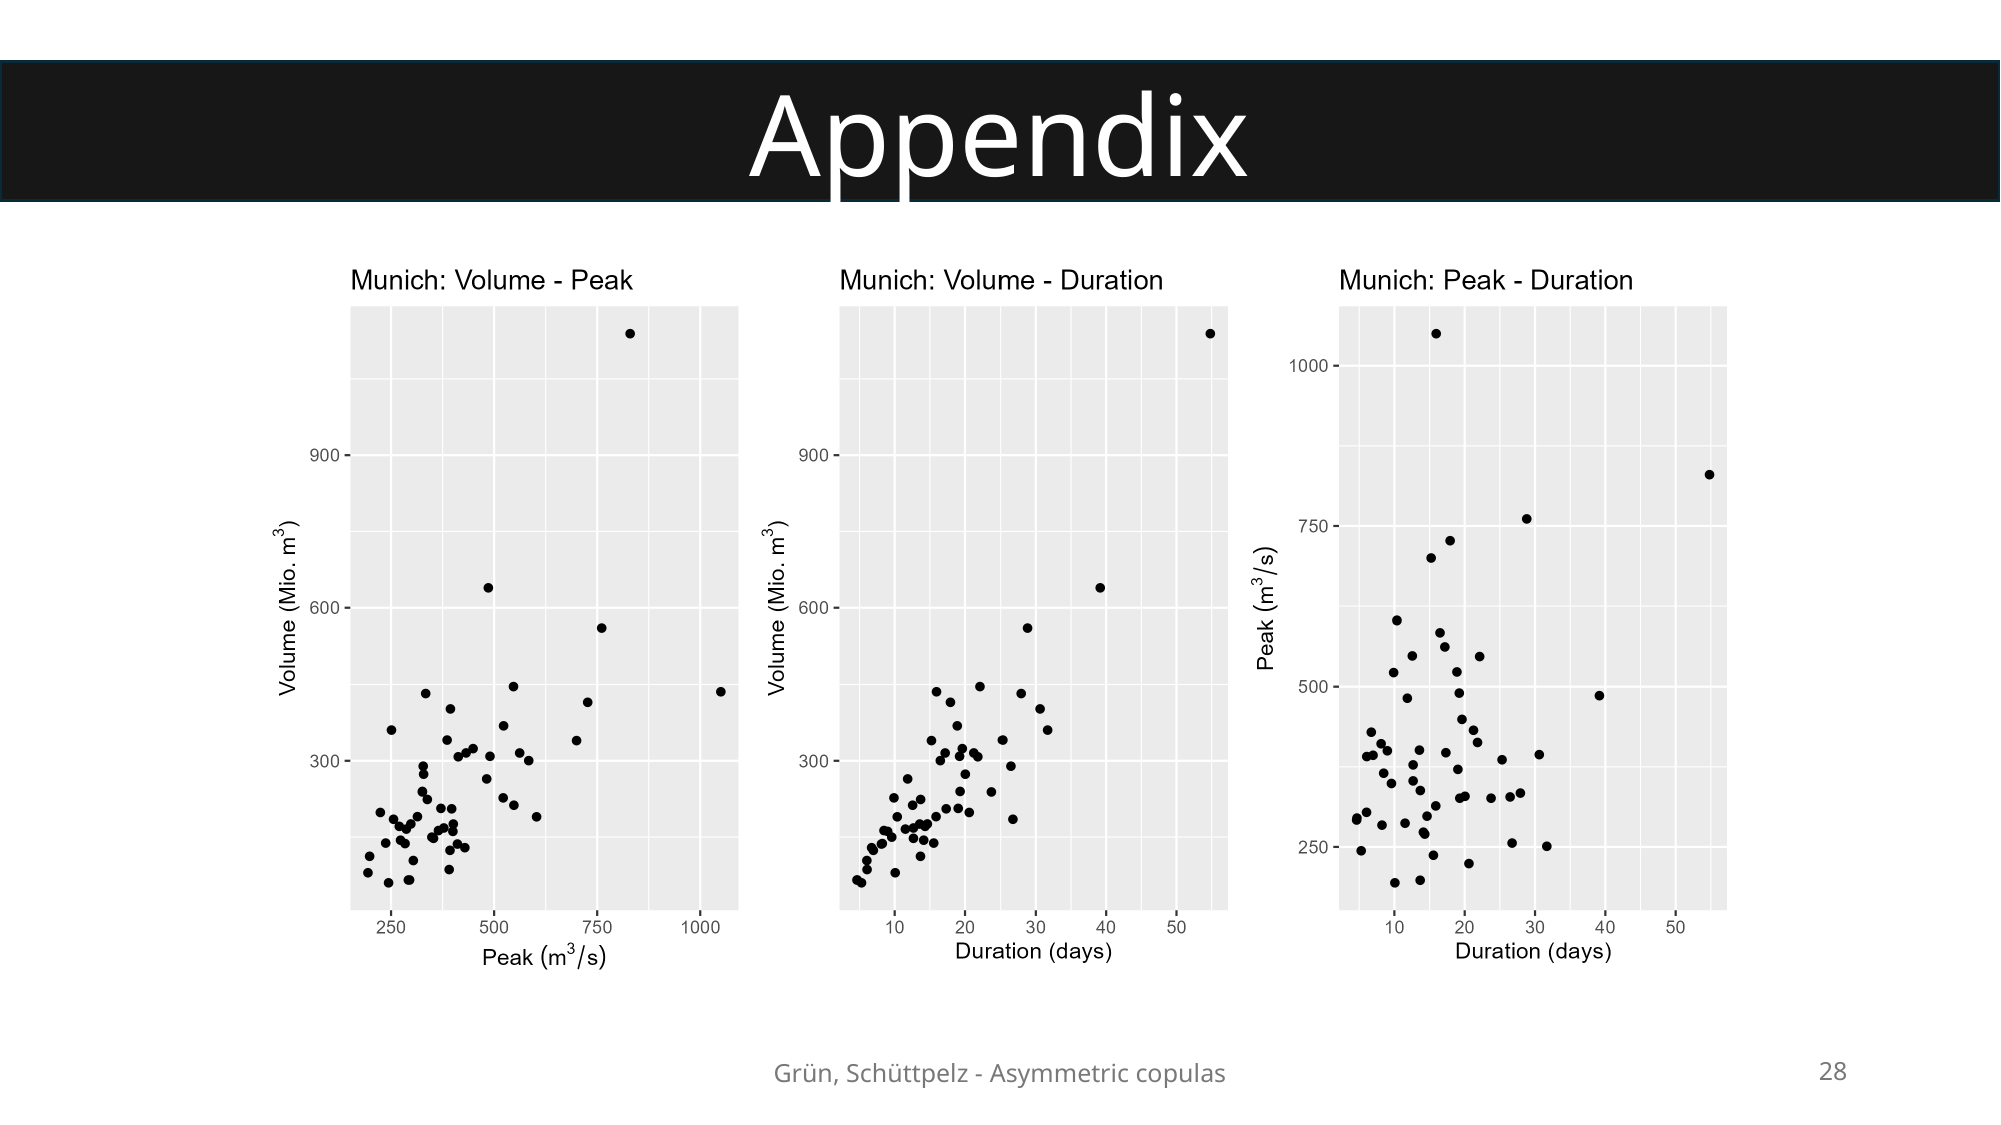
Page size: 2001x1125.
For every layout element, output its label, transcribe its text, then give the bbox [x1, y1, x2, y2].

footer Grün, Schüttpelz - Asymmetric copulas [662, 1042, 1338, 1103]
picture [249, 246, 1751, 998]
text_box Appendix [0, 60, 2000, 202]
slide_number 28 [1412, 1042, 1863, 1103]
